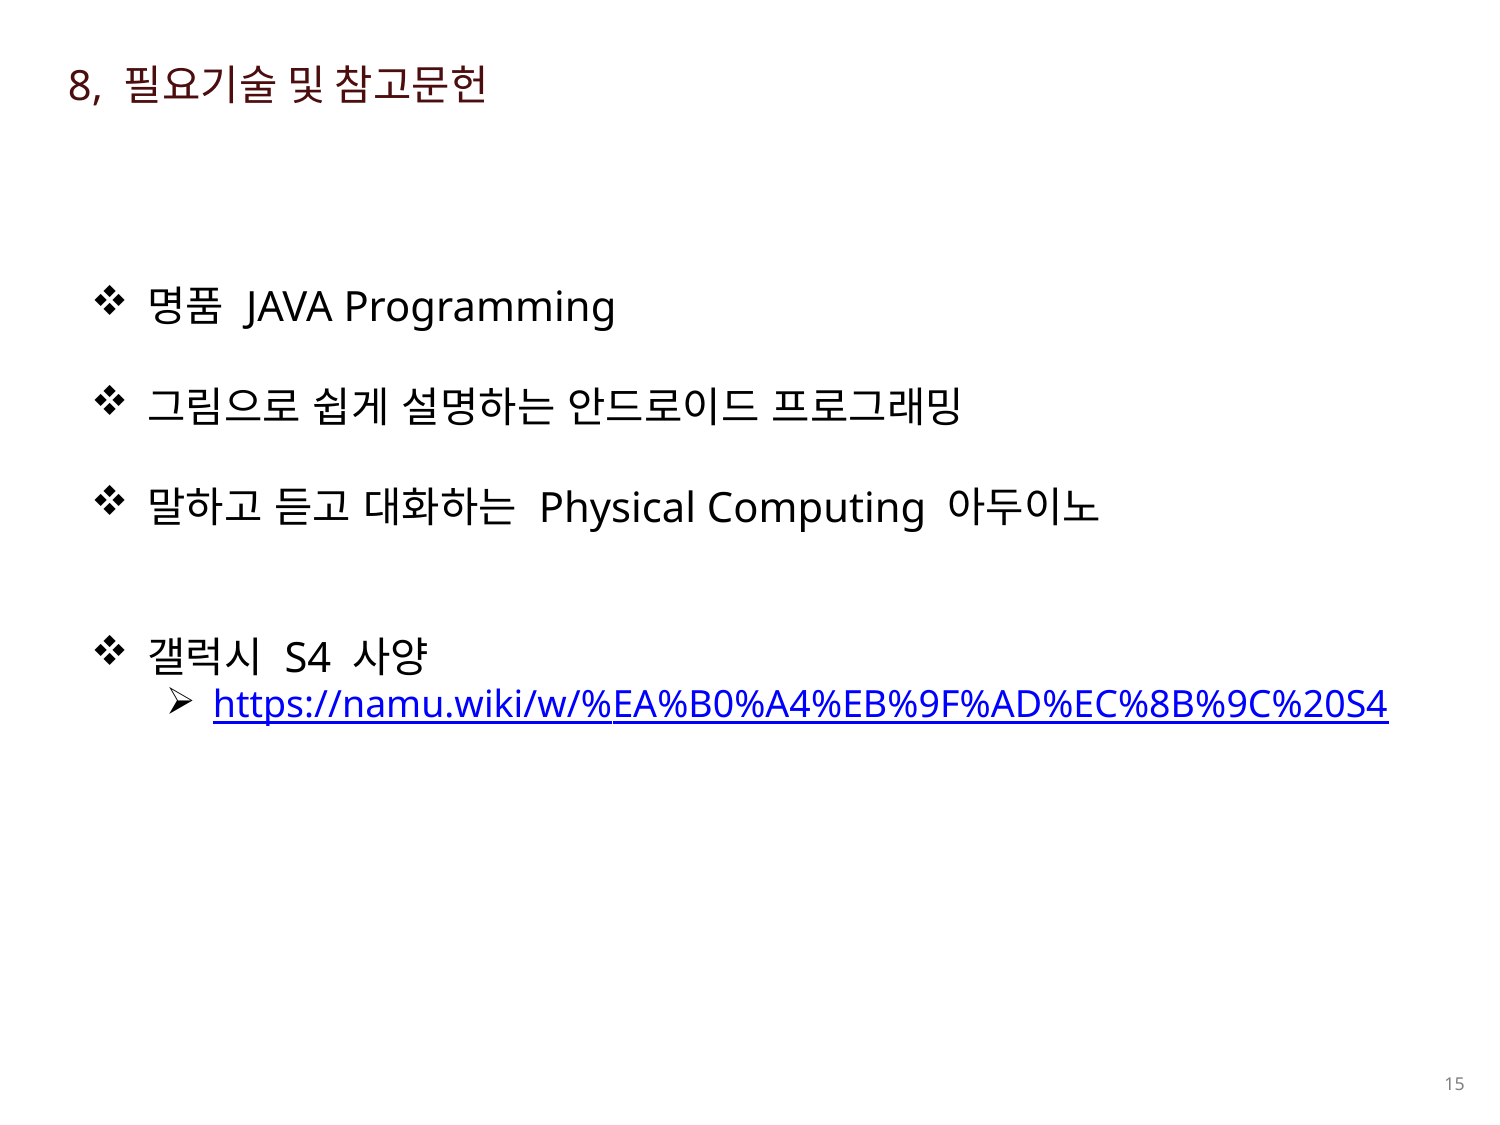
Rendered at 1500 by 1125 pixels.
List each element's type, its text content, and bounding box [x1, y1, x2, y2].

text_box 8, 필요기술 및 참고문헌 [52, 51, 1200, 117]
text_box 명품 JAVA Programming 그림으로 쉽게 설명하는 안드로이드 프로그래밍 말하고 듣고 대화하는 Physical Computing 아두이노 갤럭시 S4 사양 https://namu.wiki/w/%EA%B0%A4%EB%9F%AD%EC%8B%9C%20S4 [76, 172, 1467, 740]
